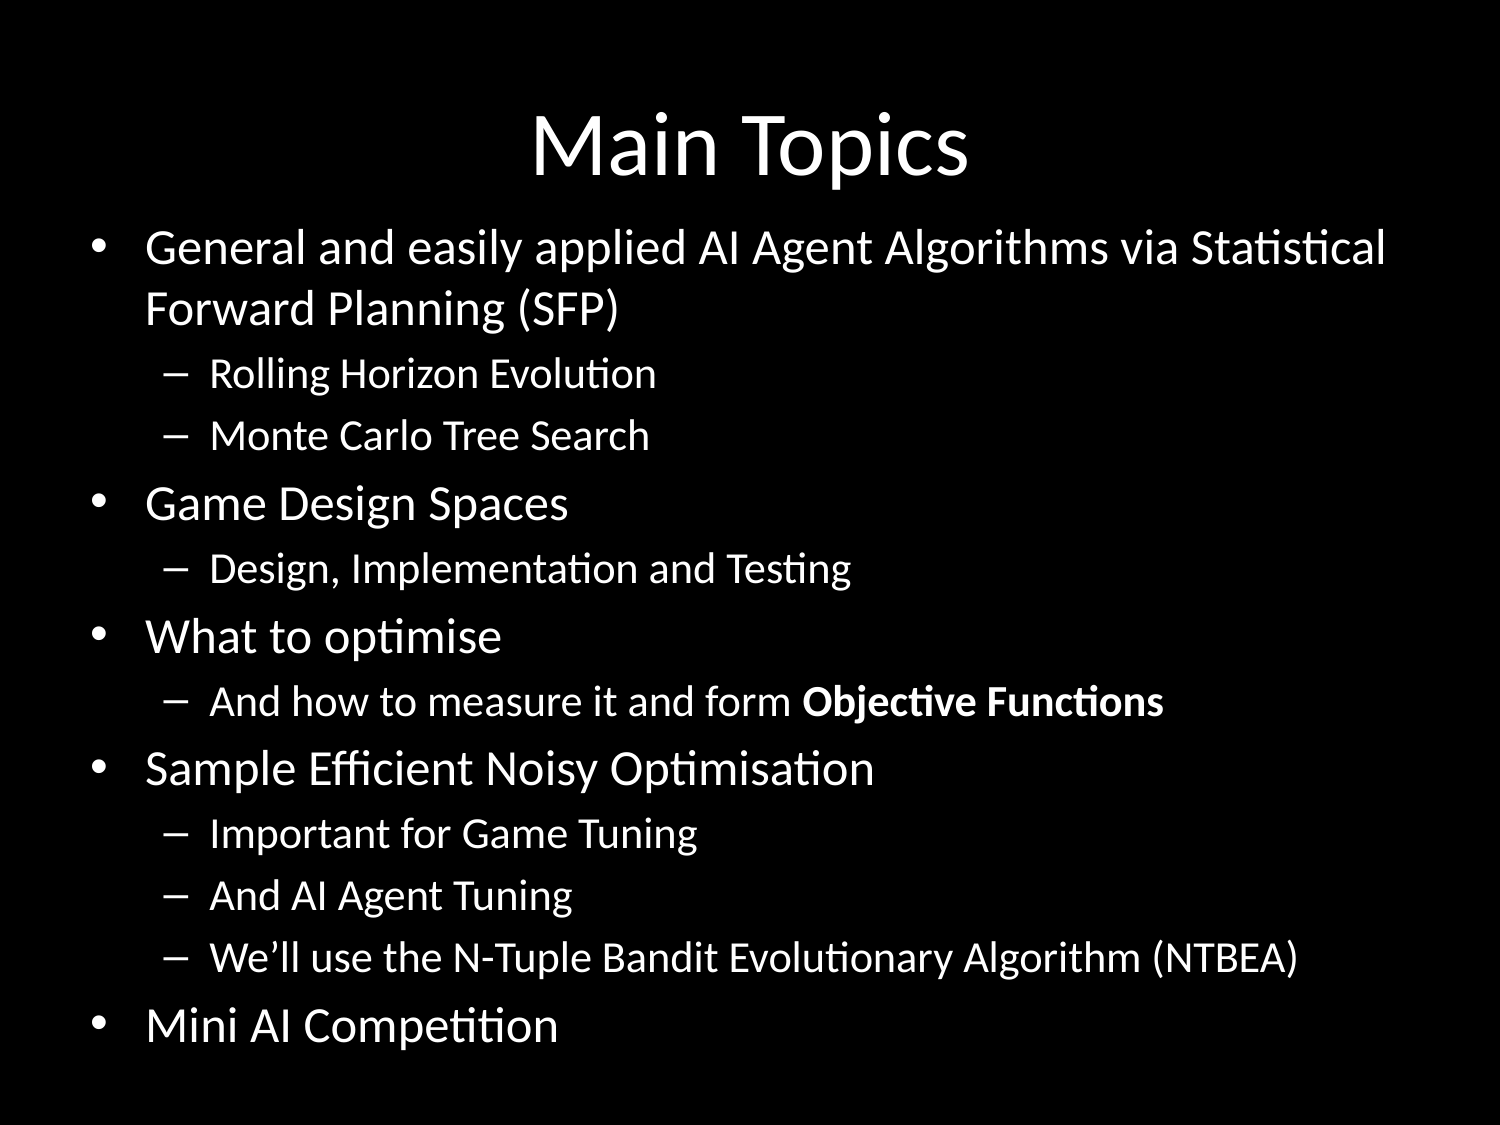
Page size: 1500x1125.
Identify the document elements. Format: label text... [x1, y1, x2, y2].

list General and easily applied AI Agent Algorithms via Statistical Forward Planning (SFP) Rolling Horizon Evolution Monte Carlo Tree Search Game Design Spaces Design, Implementation and Testing What to optimise And how to measure it and form Objective Functions Sample Efficient Noisy Optimisation Important for Game Tuning And AI Agent Tuning We’ll use the N-Tuple Bandit Evolutionary Algorithm (NTBEA) Mini AI Competition [75, 206, 1425, 1061]
title Main Topics [75, 45, 1425, 206]
